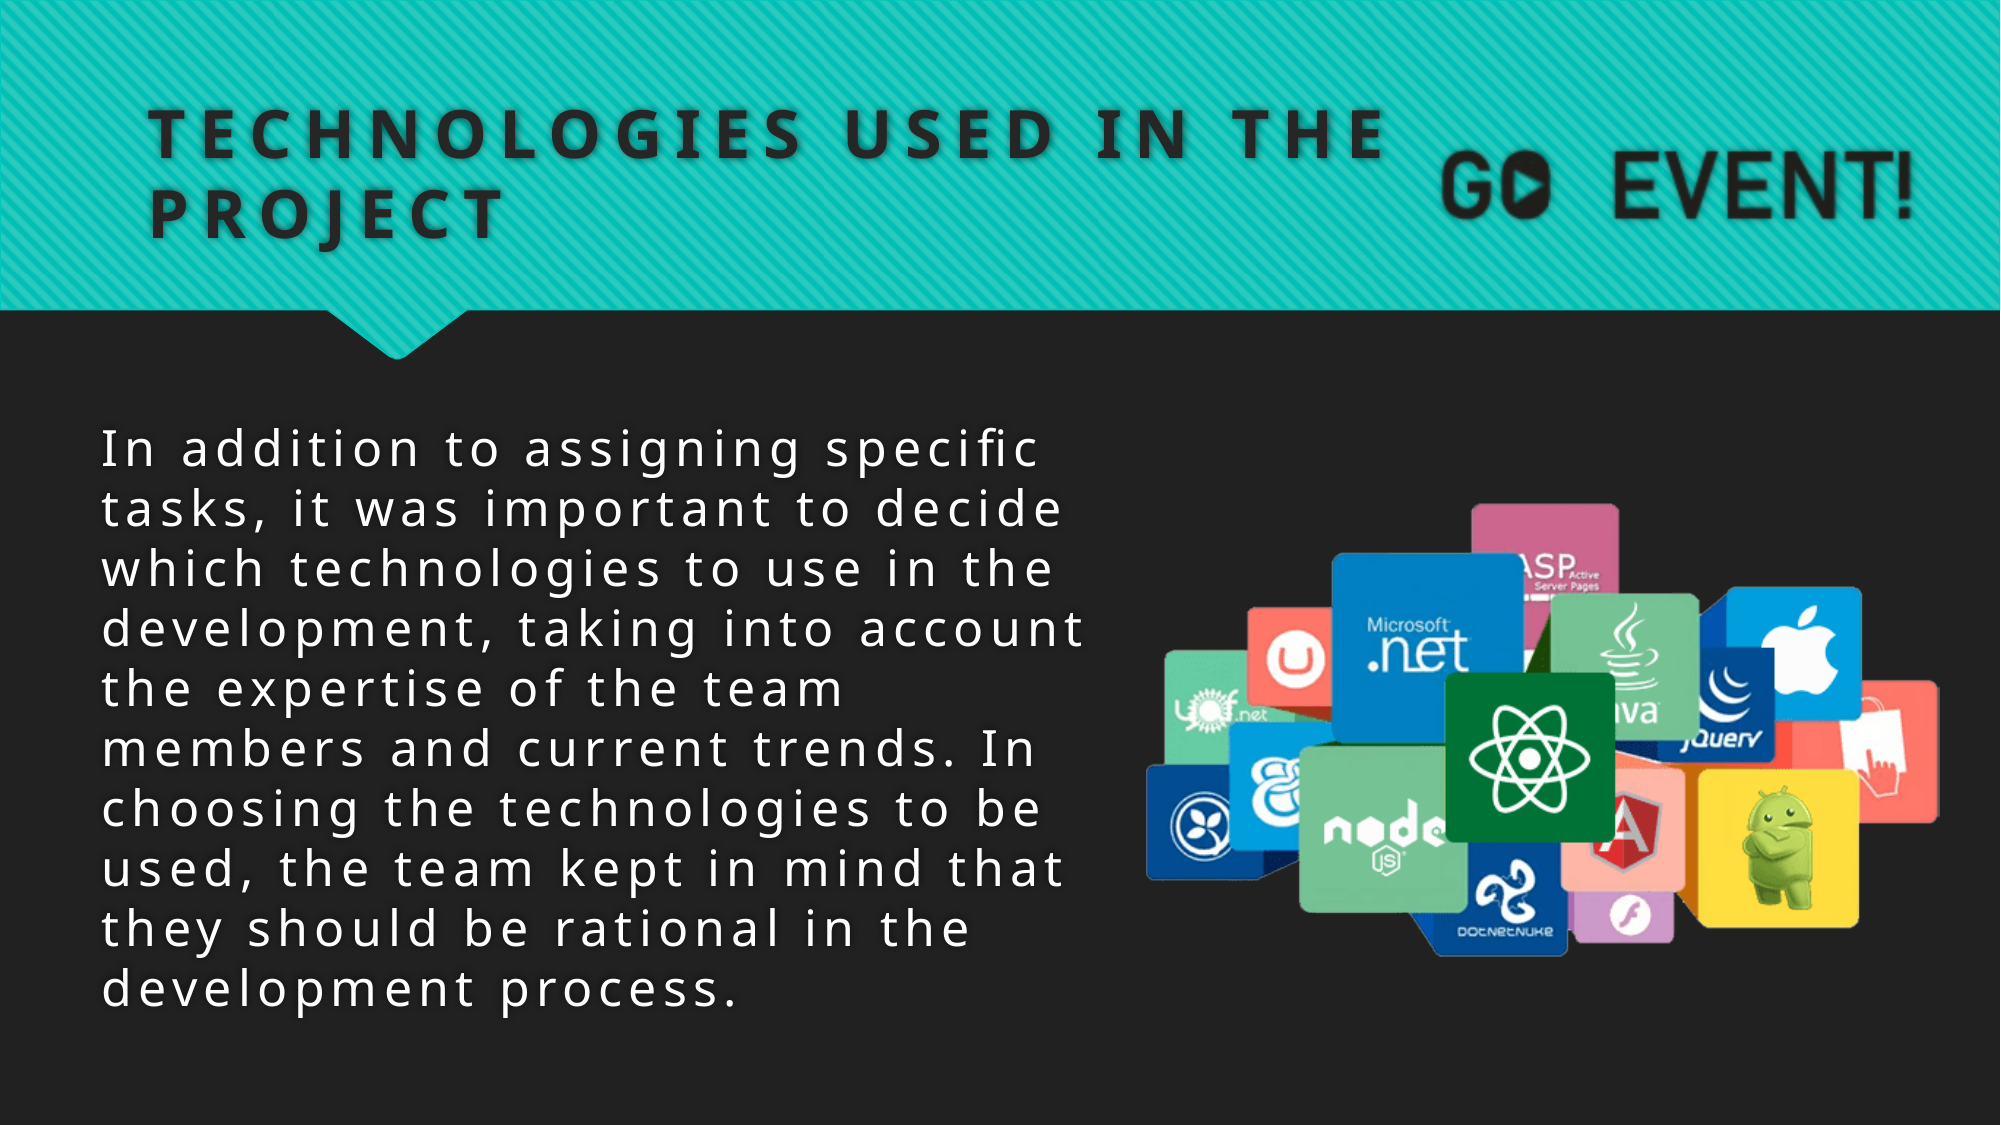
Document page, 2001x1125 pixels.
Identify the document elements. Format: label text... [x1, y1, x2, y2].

picture [1145, 503, 1940, 957]
picture [1409, 133, 2000, 233]
text_box In addition to assigning specific tasks, it was important to decide which technologies to use in the development, taking into account the expertise of the team members and current trends. In choosing the technologies to be used, the team kept in mind that they should be rational in the development process. [86, 395, 1114, 1025]
title TECHNOLOGIES USED IN THE PROJECT [132, 100, 1422, 260]
